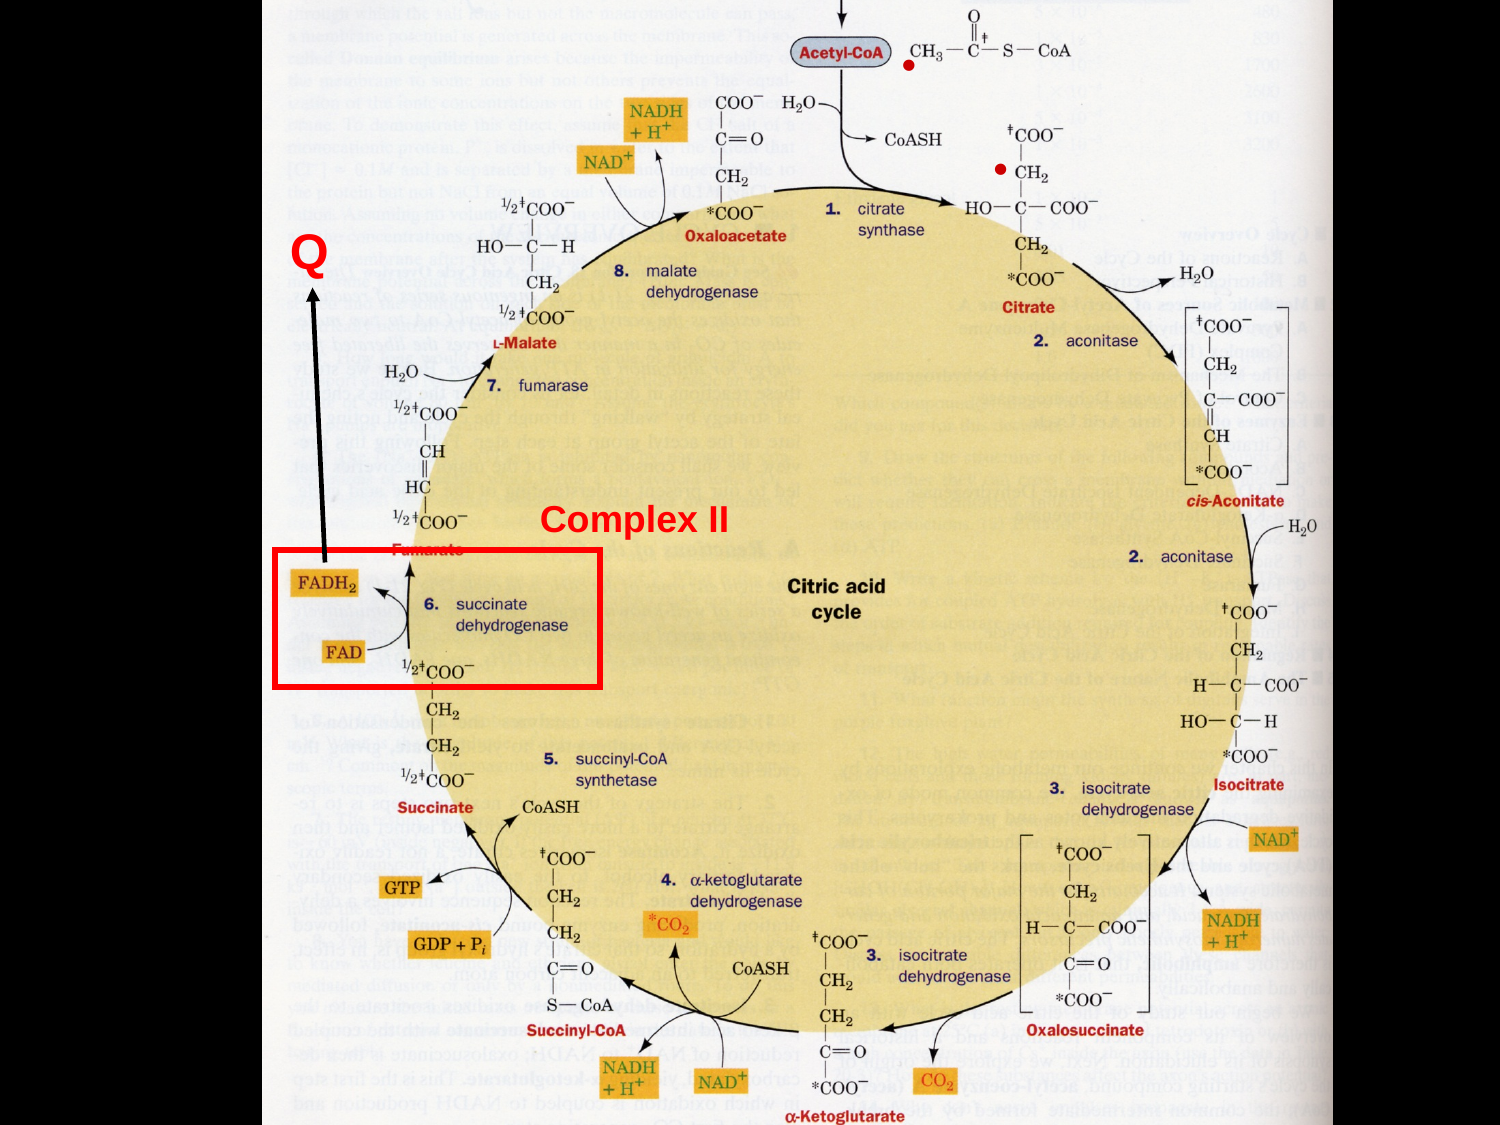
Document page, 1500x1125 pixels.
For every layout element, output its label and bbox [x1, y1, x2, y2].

picture [262, 0, 1333, 1125]
